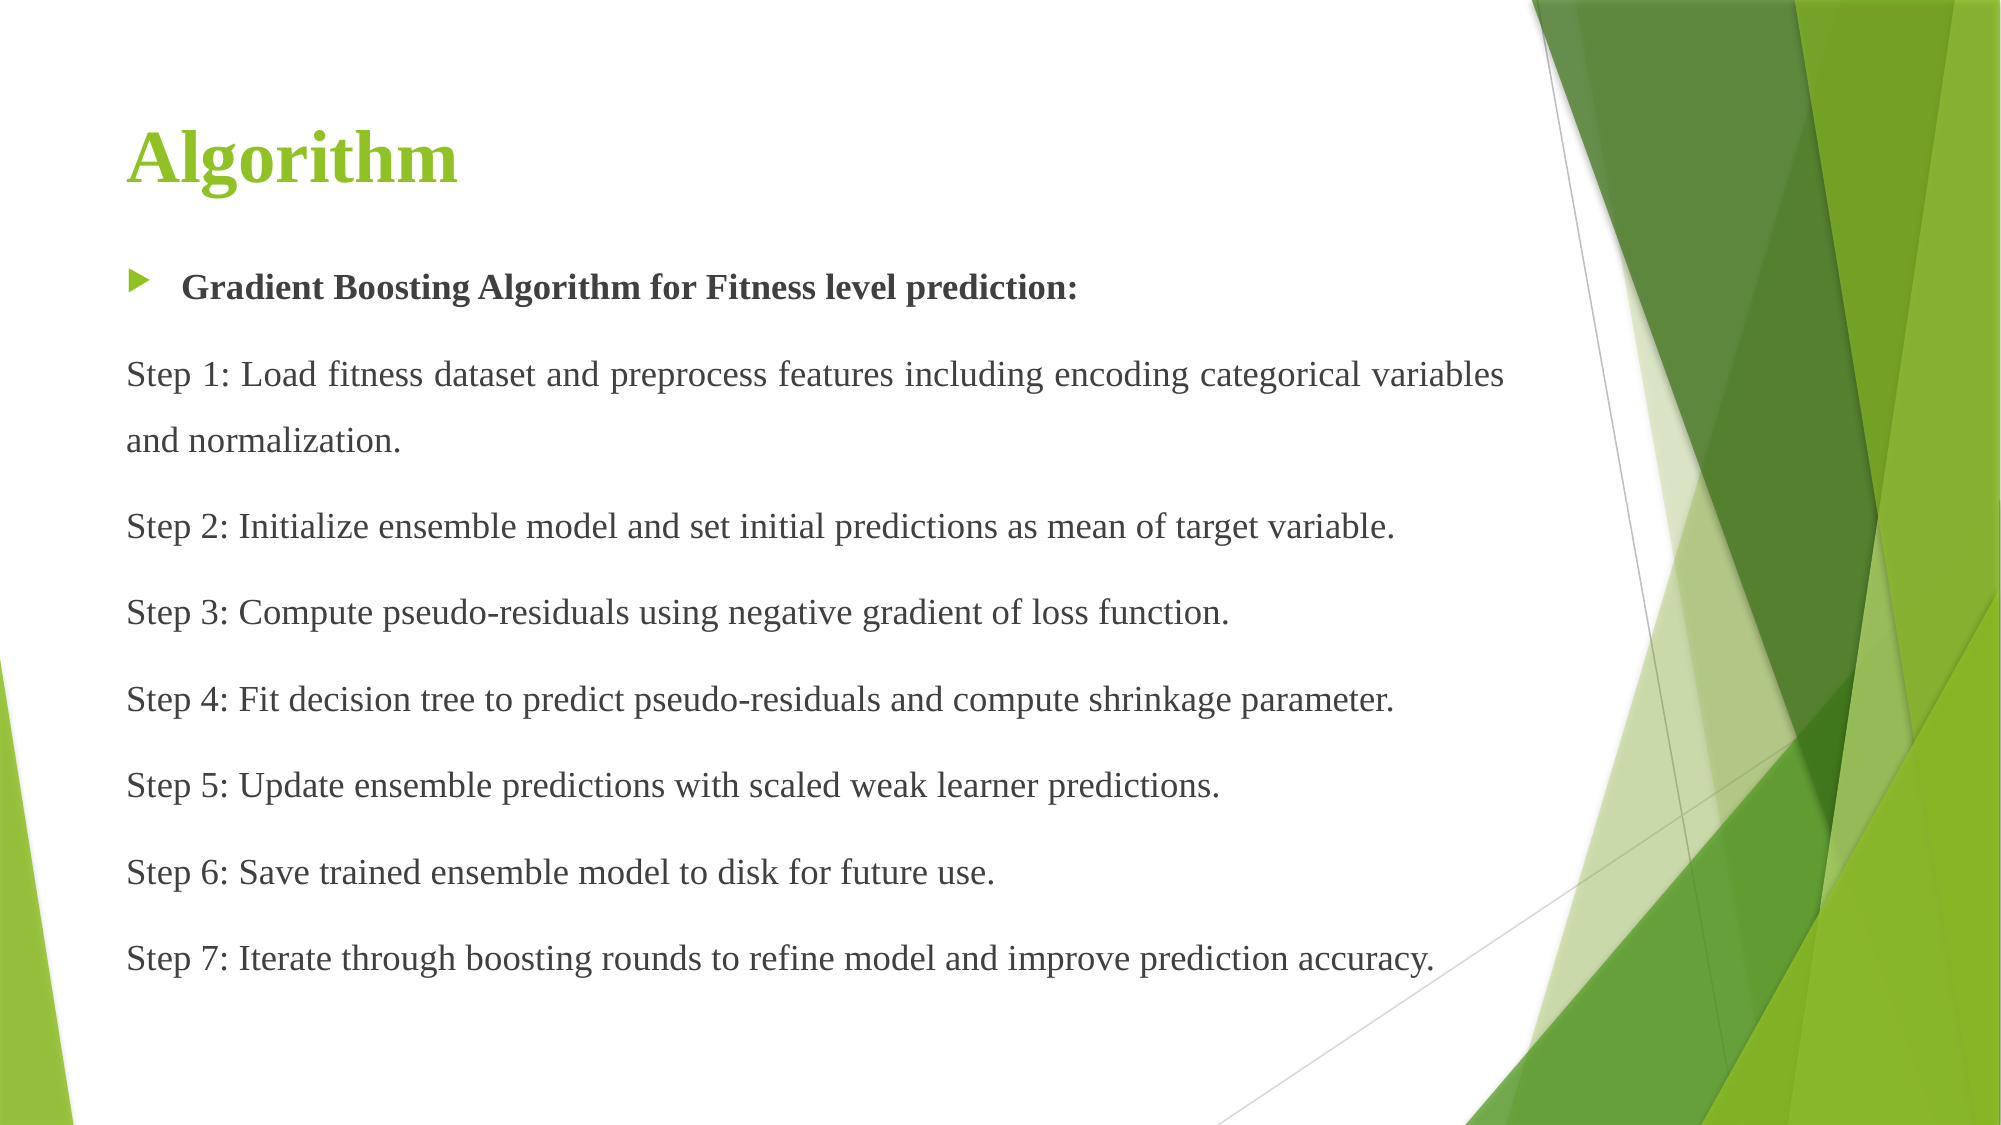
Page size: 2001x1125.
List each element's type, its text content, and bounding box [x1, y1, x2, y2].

title Algorithm [111, 99, 1522, 233]
list Gradient Boosting Algorithm for Fitness level prediction: Step 1: Load fitness dataset and preprocess features including encoding categorical variables and normalization. Step 2: Initialize ensemble model and set initial predictions as mean of target variable. Step 3: Compute pseudo-residuals using negative gradient of loss function. Step 4: Fit decision tree to predict pseudo-residuals and compute shrinkage parameter. Step 5: Update ensemble predictions with scaled weak learner predictions. Step 6: Save trained ensemble model to disk for future use. Step 7: Iterate through boosting rounds to refine model and improve prediction accuracy. [111, 233, 1522, 991]
